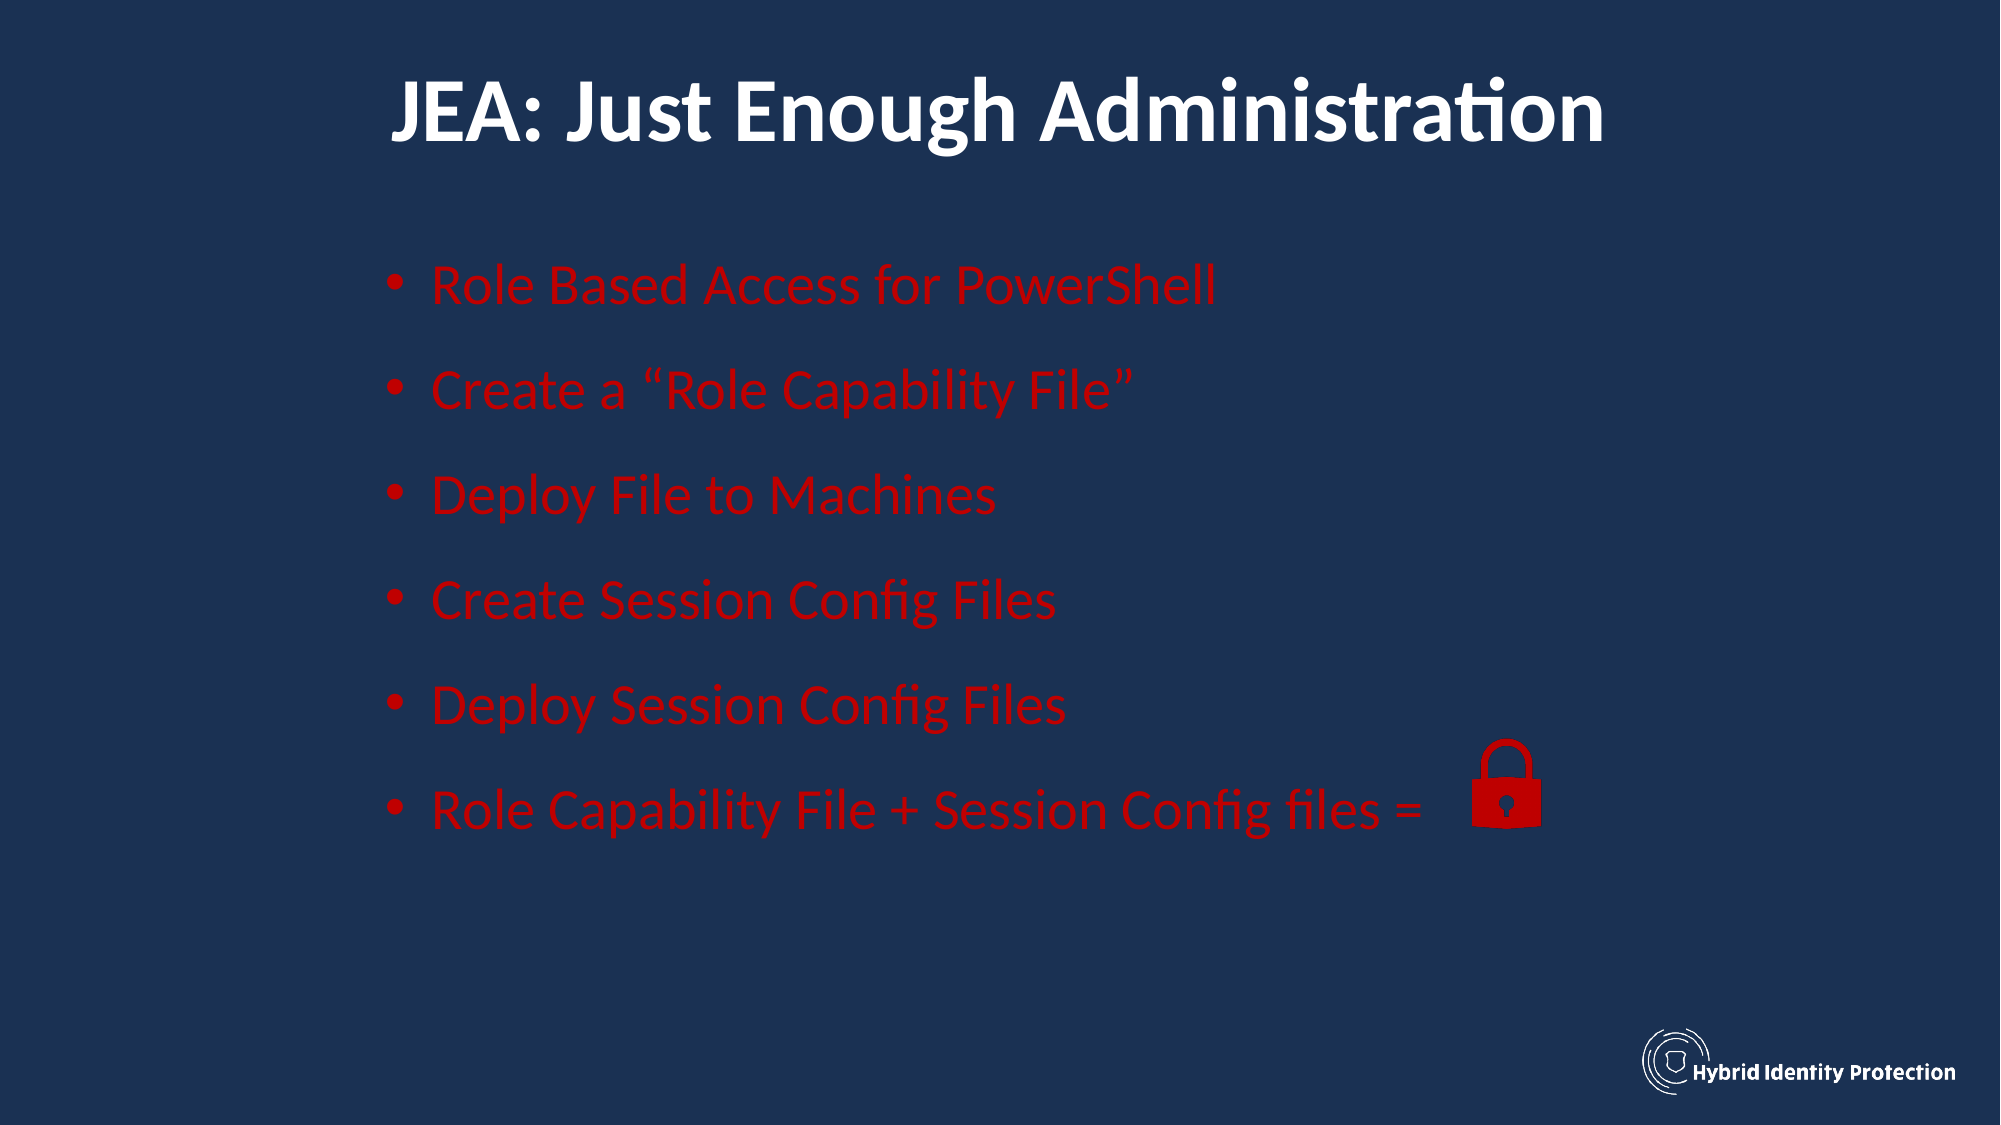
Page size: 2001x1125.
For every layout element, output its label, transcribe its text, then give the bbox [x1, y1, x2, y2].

text_box Role Based Access for PowerShell Create a “Role Capability File” Deploy File to Machines Create Session Config Files Deploy Session Config Files Role Capability File + Session Config files = [370, 203, 1701, 849]
picture [1642, 1028, 1955, 1095]
text_box JEA: Just Enough Administration [376, 42, 1624, 168]
picture [528, 542, 1669, 843]
